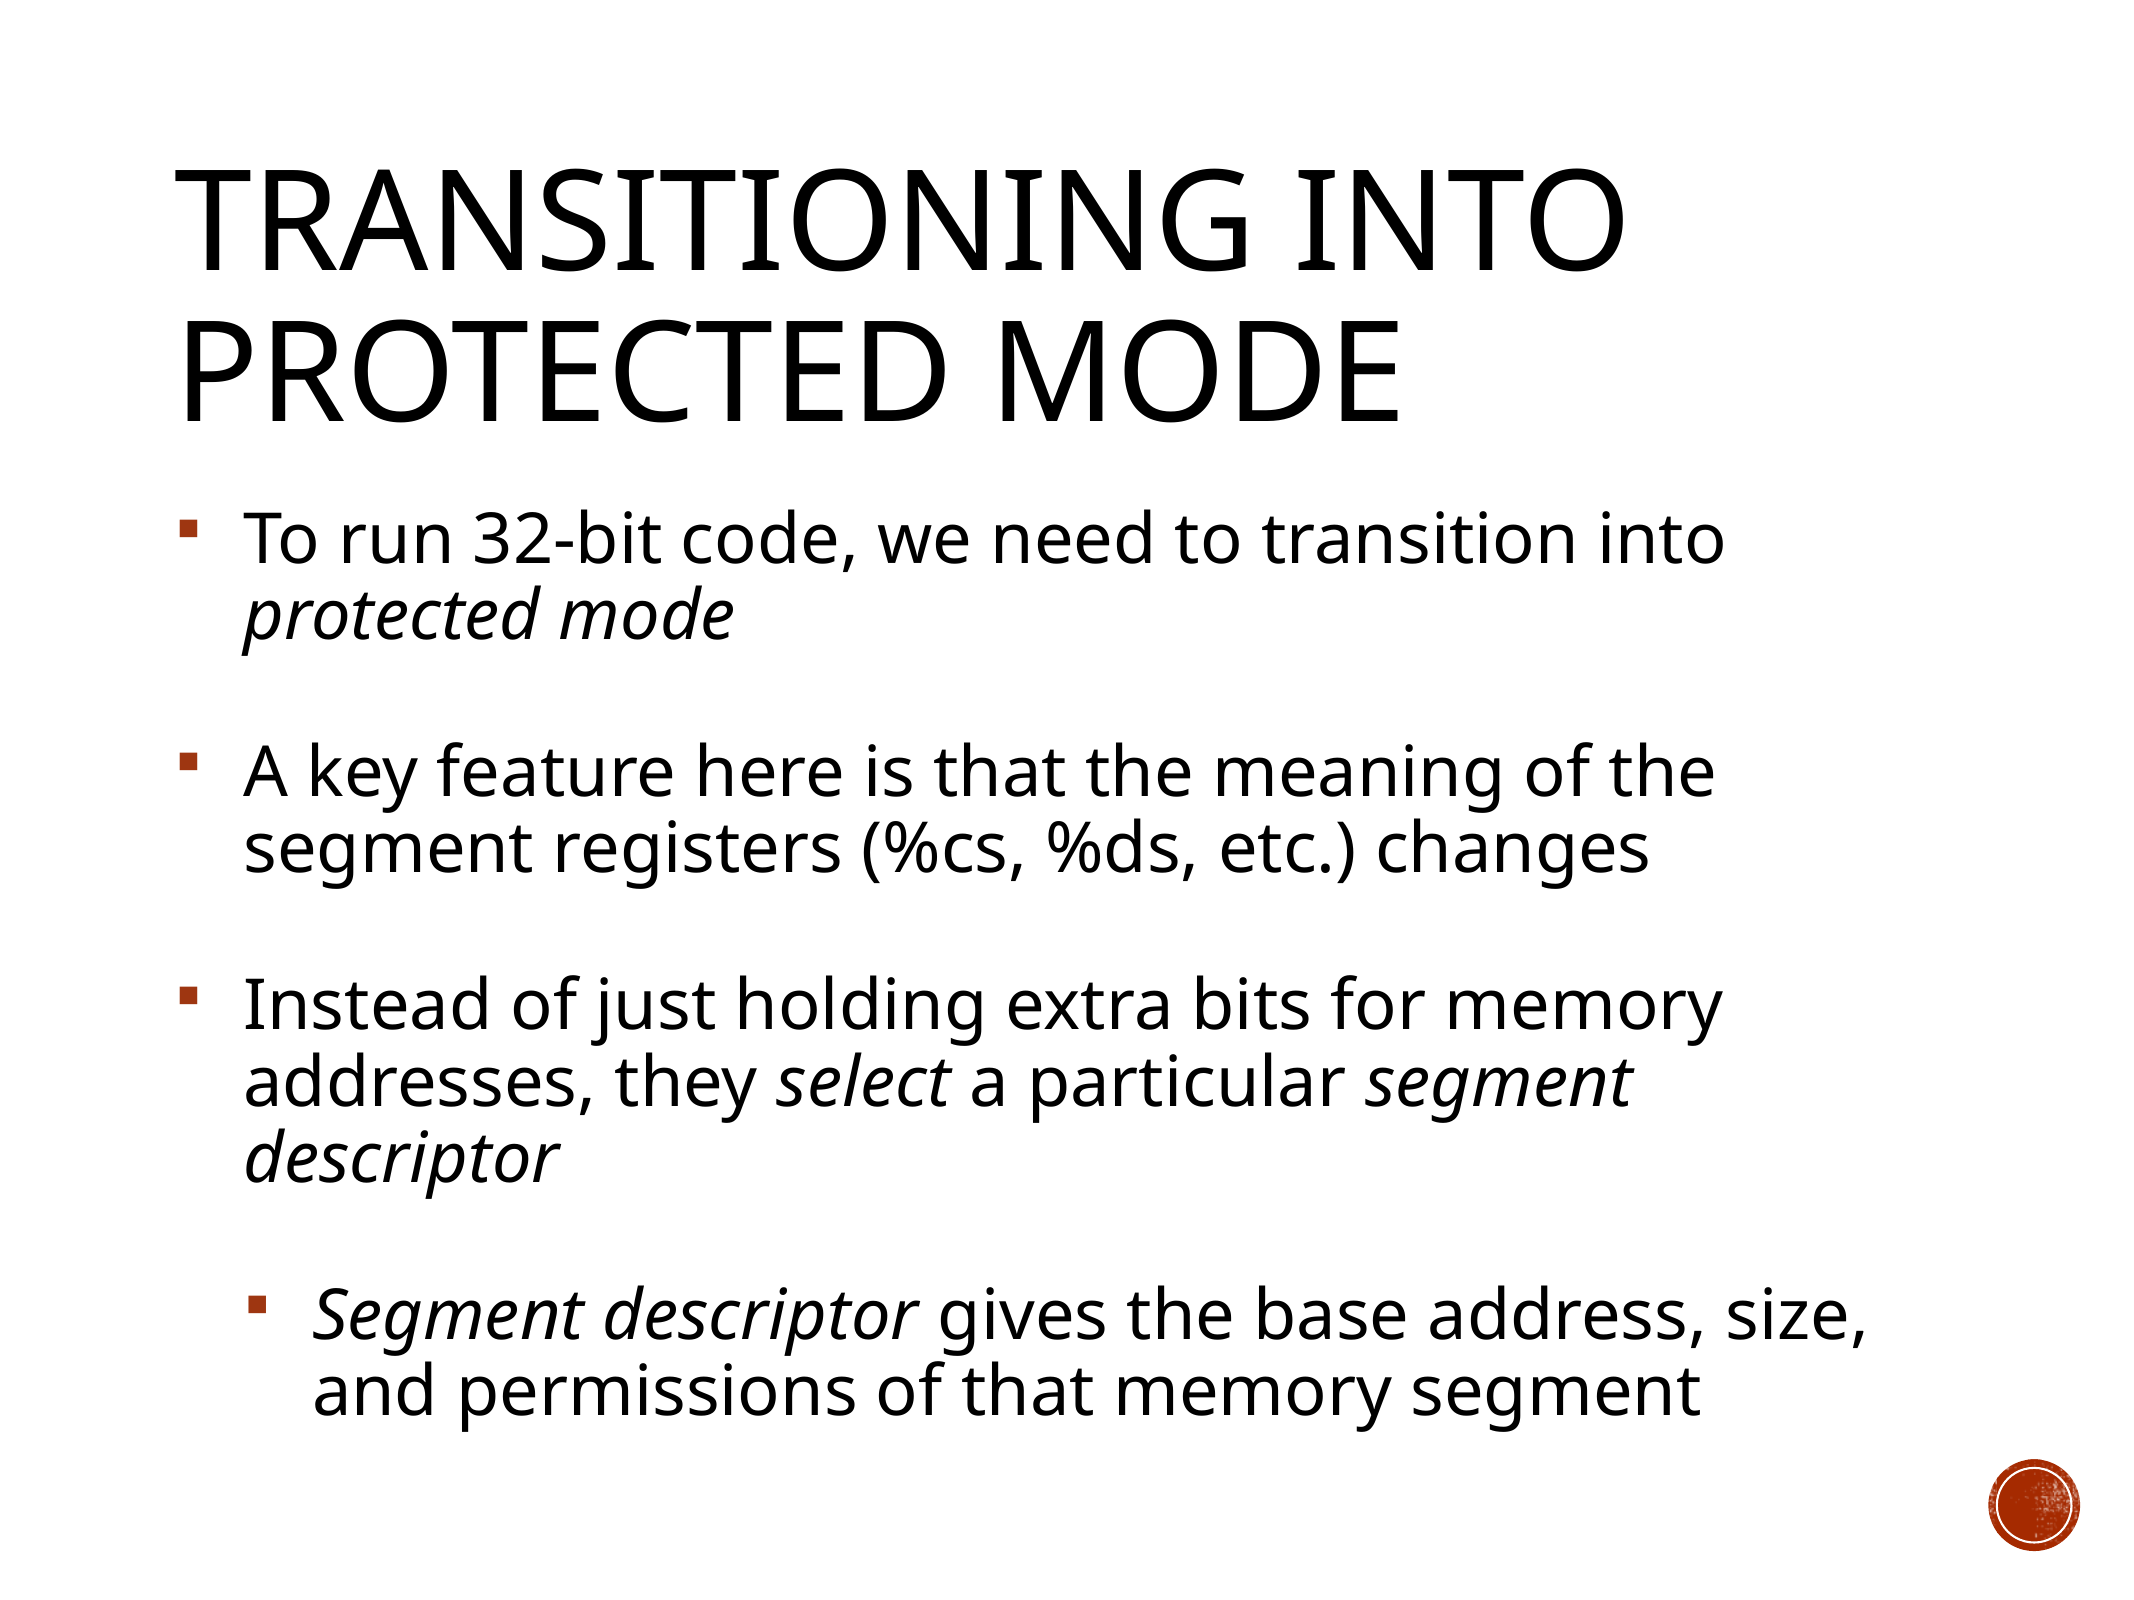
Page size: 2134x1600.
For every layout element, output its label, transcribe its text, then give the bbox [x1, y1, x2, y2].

title Transitioning into Protected Mode [159, 113, 1974, 489]
list To run 32-bit code, we need to transition into protected mode A key feature here is that the meaning of the segment registers (%cs, %ds, etc.) changes Instead of just holding extra bits for memory addresses, they select a particular segment descriptor Segment descriptor gives the base address, size, and permissions of that memory segment [159, 494, 1974, 1440]
